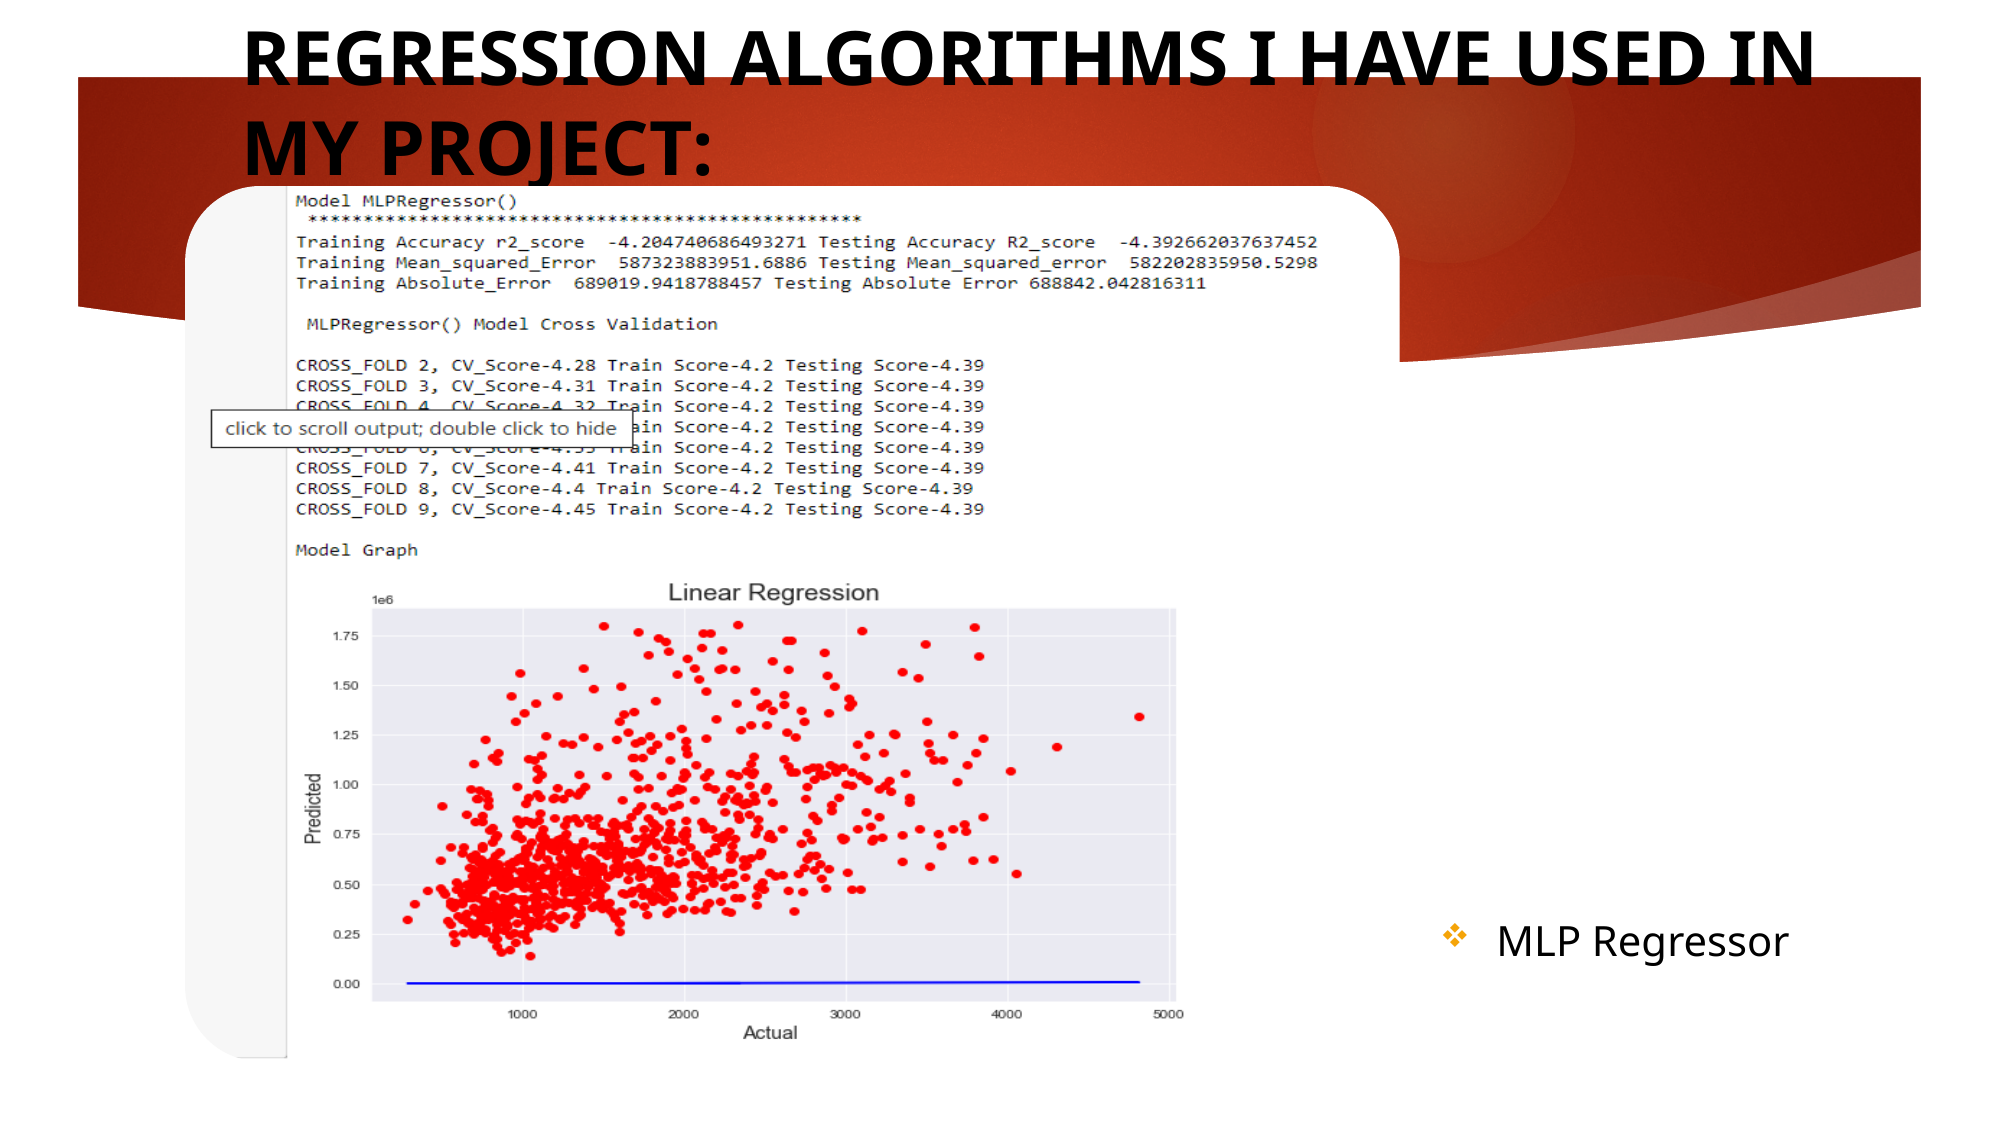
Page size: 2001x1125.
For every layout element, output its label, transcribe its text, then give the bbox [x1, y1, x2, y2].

picture [184, 185, 1400, 1062]
title REGRESSION ALGORITHMS I HAVE USED IN MY PROJECT: [226, 45, 1877, 156]
list MLP Regressor [1425, 903, 1967, 988]
